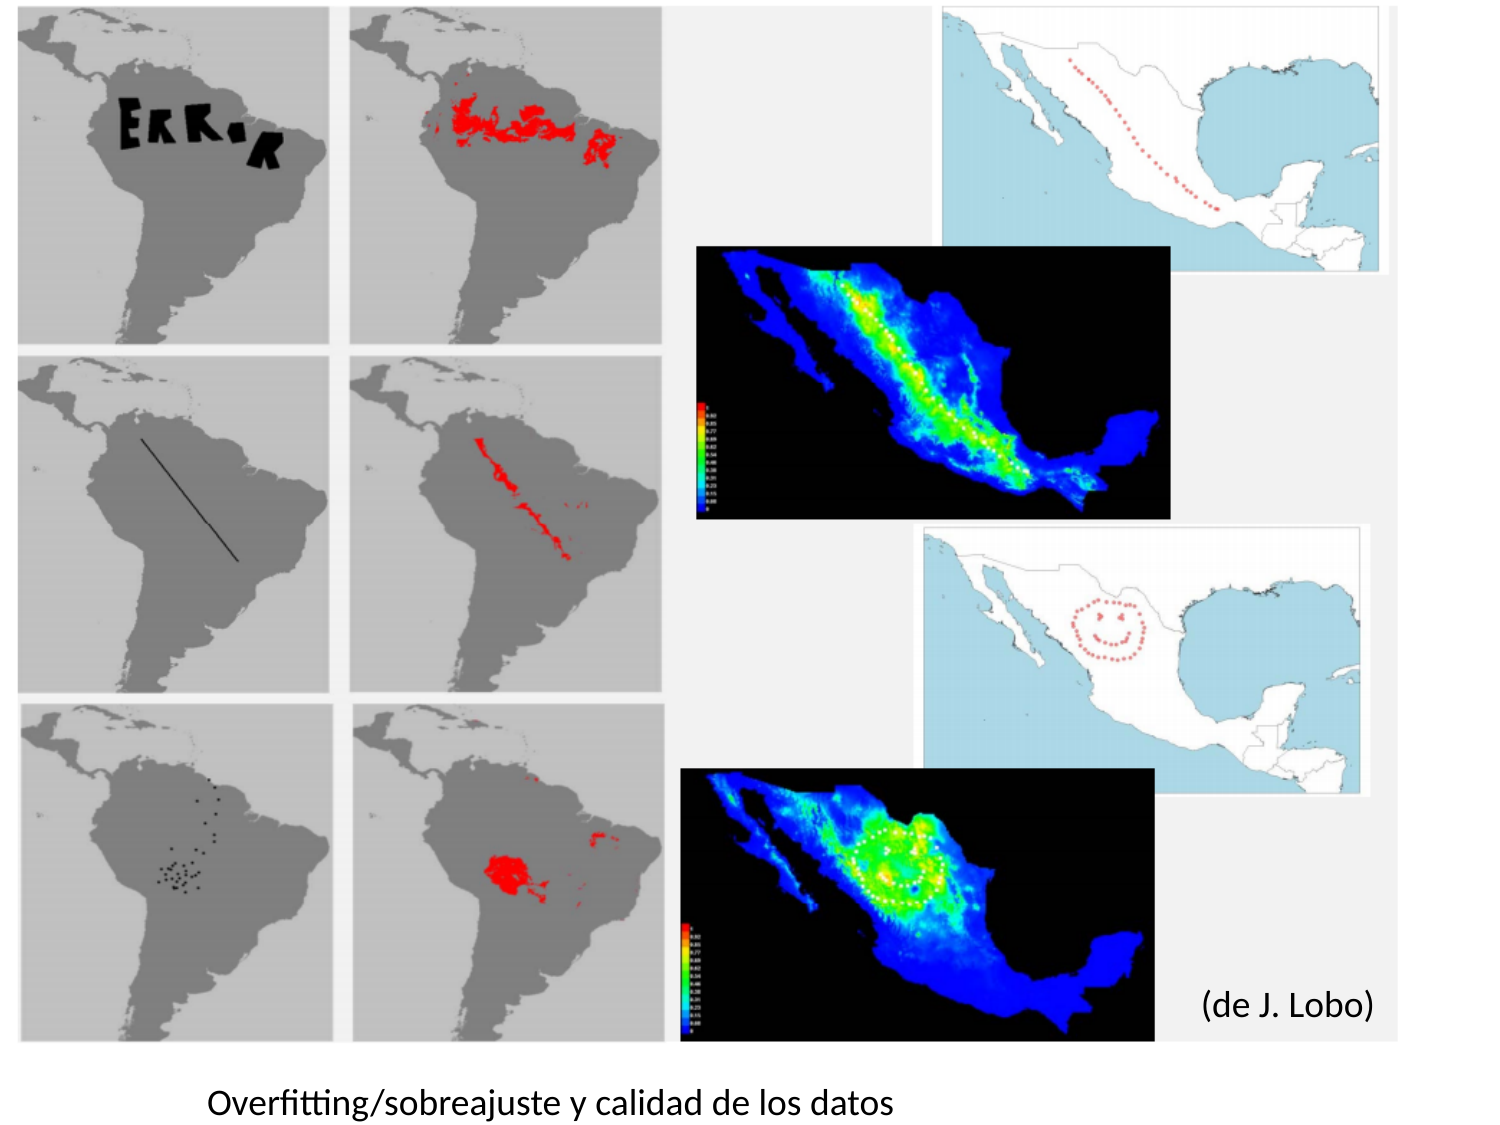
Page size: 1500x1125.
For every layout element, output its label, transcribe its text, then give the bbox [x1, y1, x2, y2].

text_box Overfitting/sobreajuste y calidad de los datos [192, 1070, 910, 1125]
picture [8, 0, 1408, 1059]
